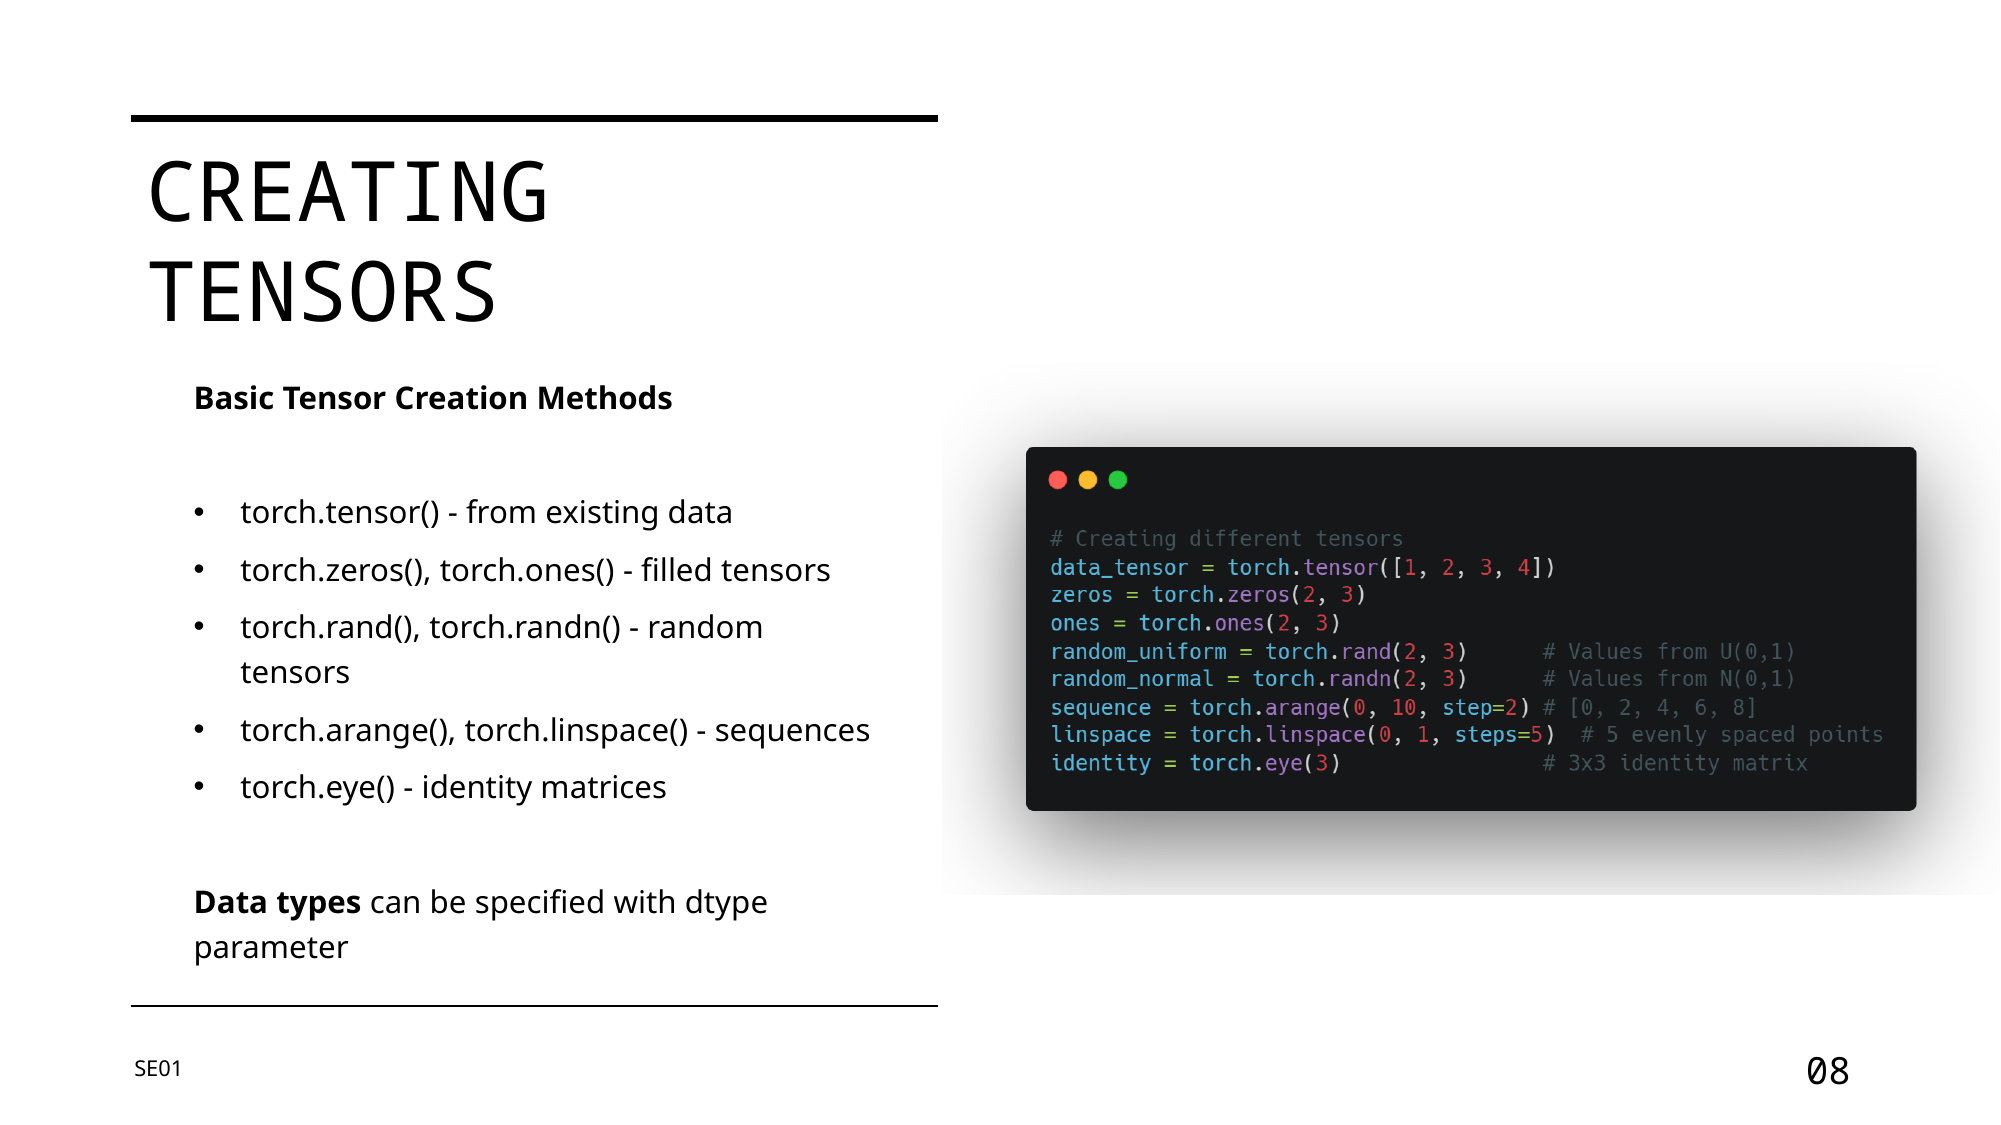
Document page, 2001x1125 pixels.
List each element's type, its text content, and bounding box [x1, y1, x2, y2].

text_box SE01 [119, 1038, 865, 1098]
text_box 08 [1791, 1042, 1902, 1103]
text_box Creating Tensors [131, 131, 847, 382]
picture [942, 362, 2000, 895]
